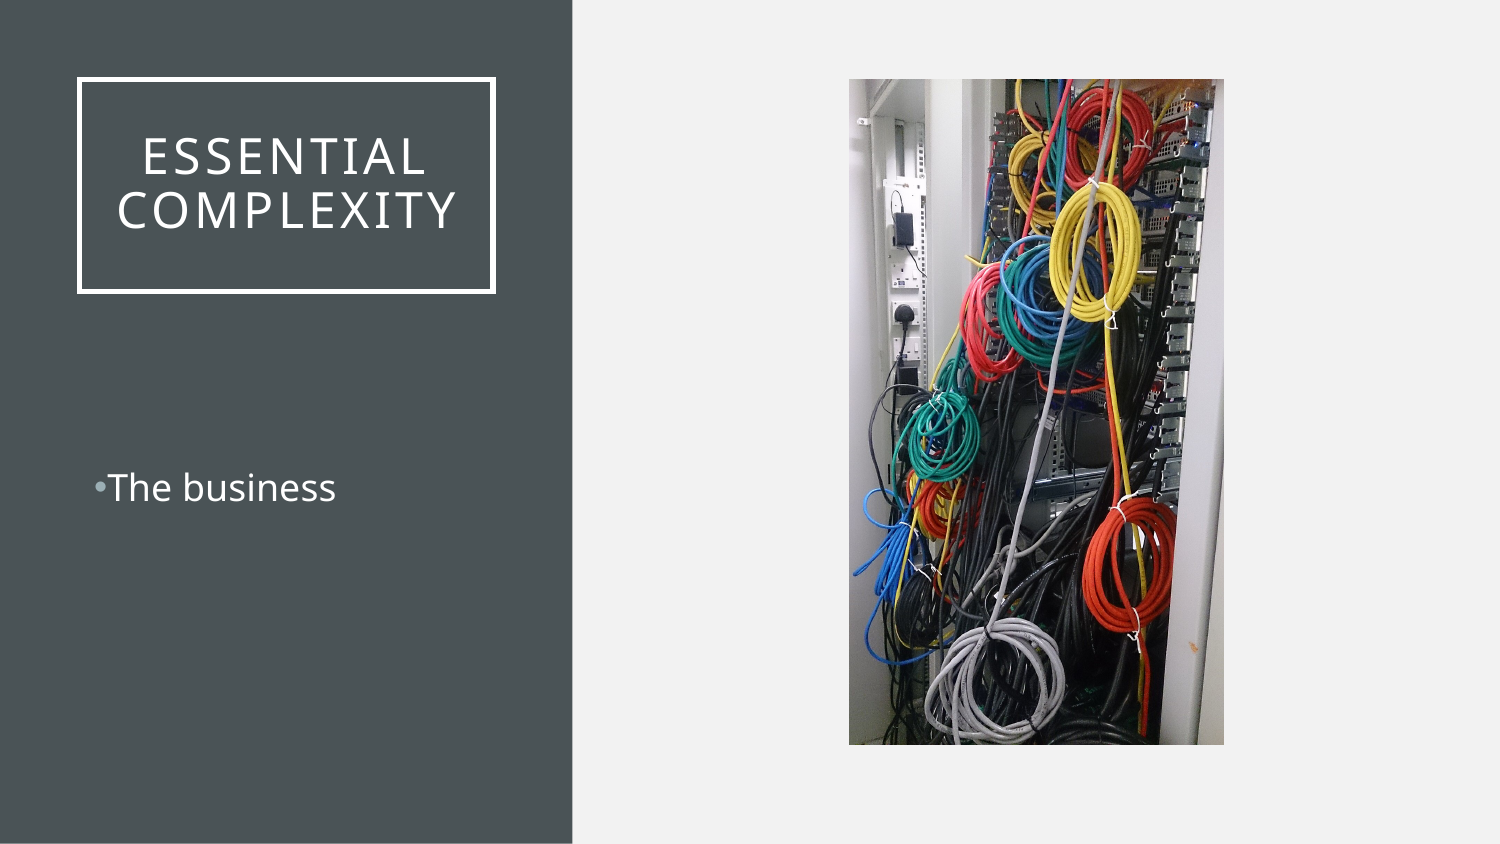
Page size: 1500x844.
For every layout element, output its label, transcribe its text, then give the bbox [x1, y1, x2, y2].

text_box [573, 0, 1500, 844]
title Essential Complexity [77, 77, 496, 294]
picture [849, 79, 1224, 745]
text_box [0, 0, 573, 844]
list The business [79, 324, 493, 745]
